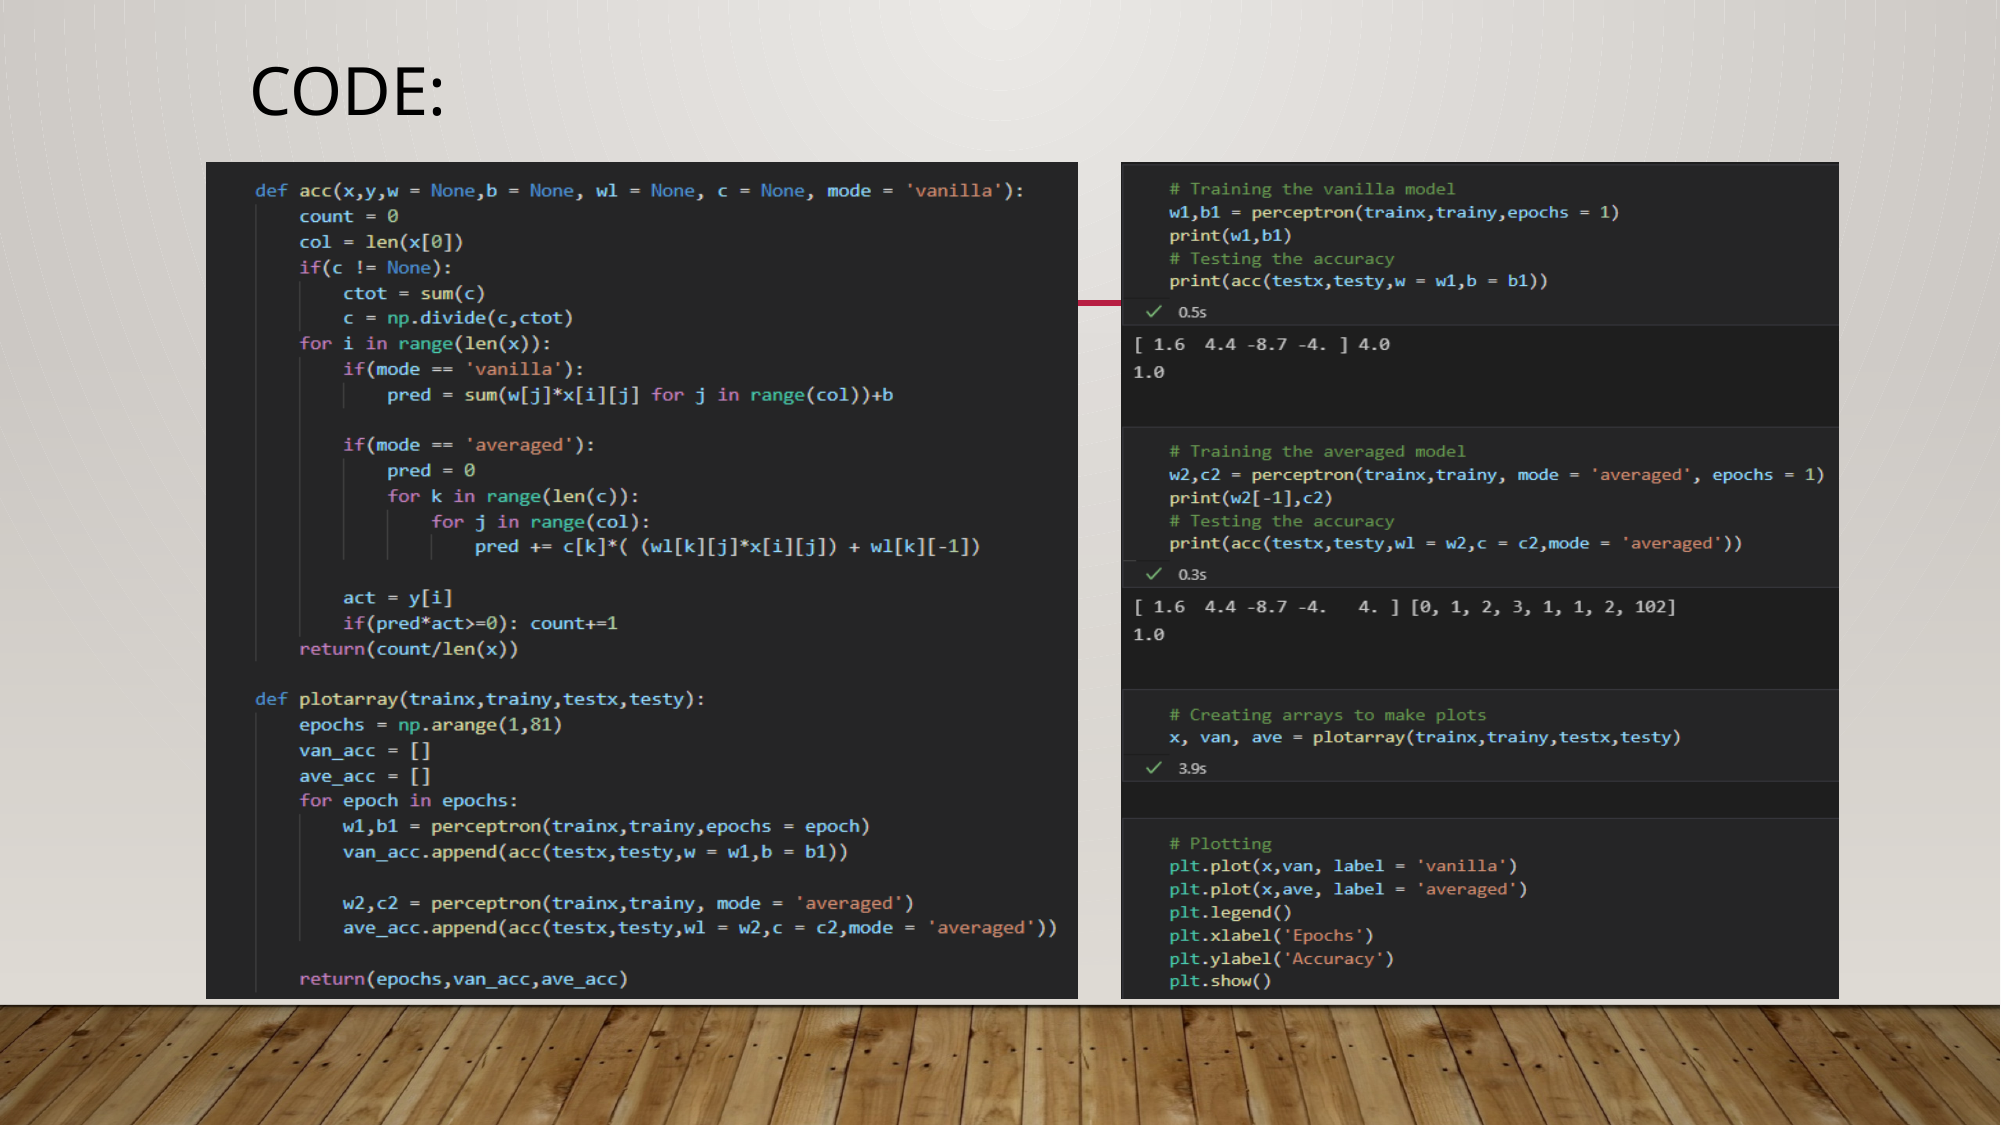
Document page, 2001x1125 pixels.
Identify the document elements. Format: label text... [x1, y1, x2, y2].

picture [206, 161, 1078, 1000]
picture [0, 1005, 2000, 1125]
title Code: [235, 50, 1811, 223]
picture [1121, 161, 1840, 1000]
